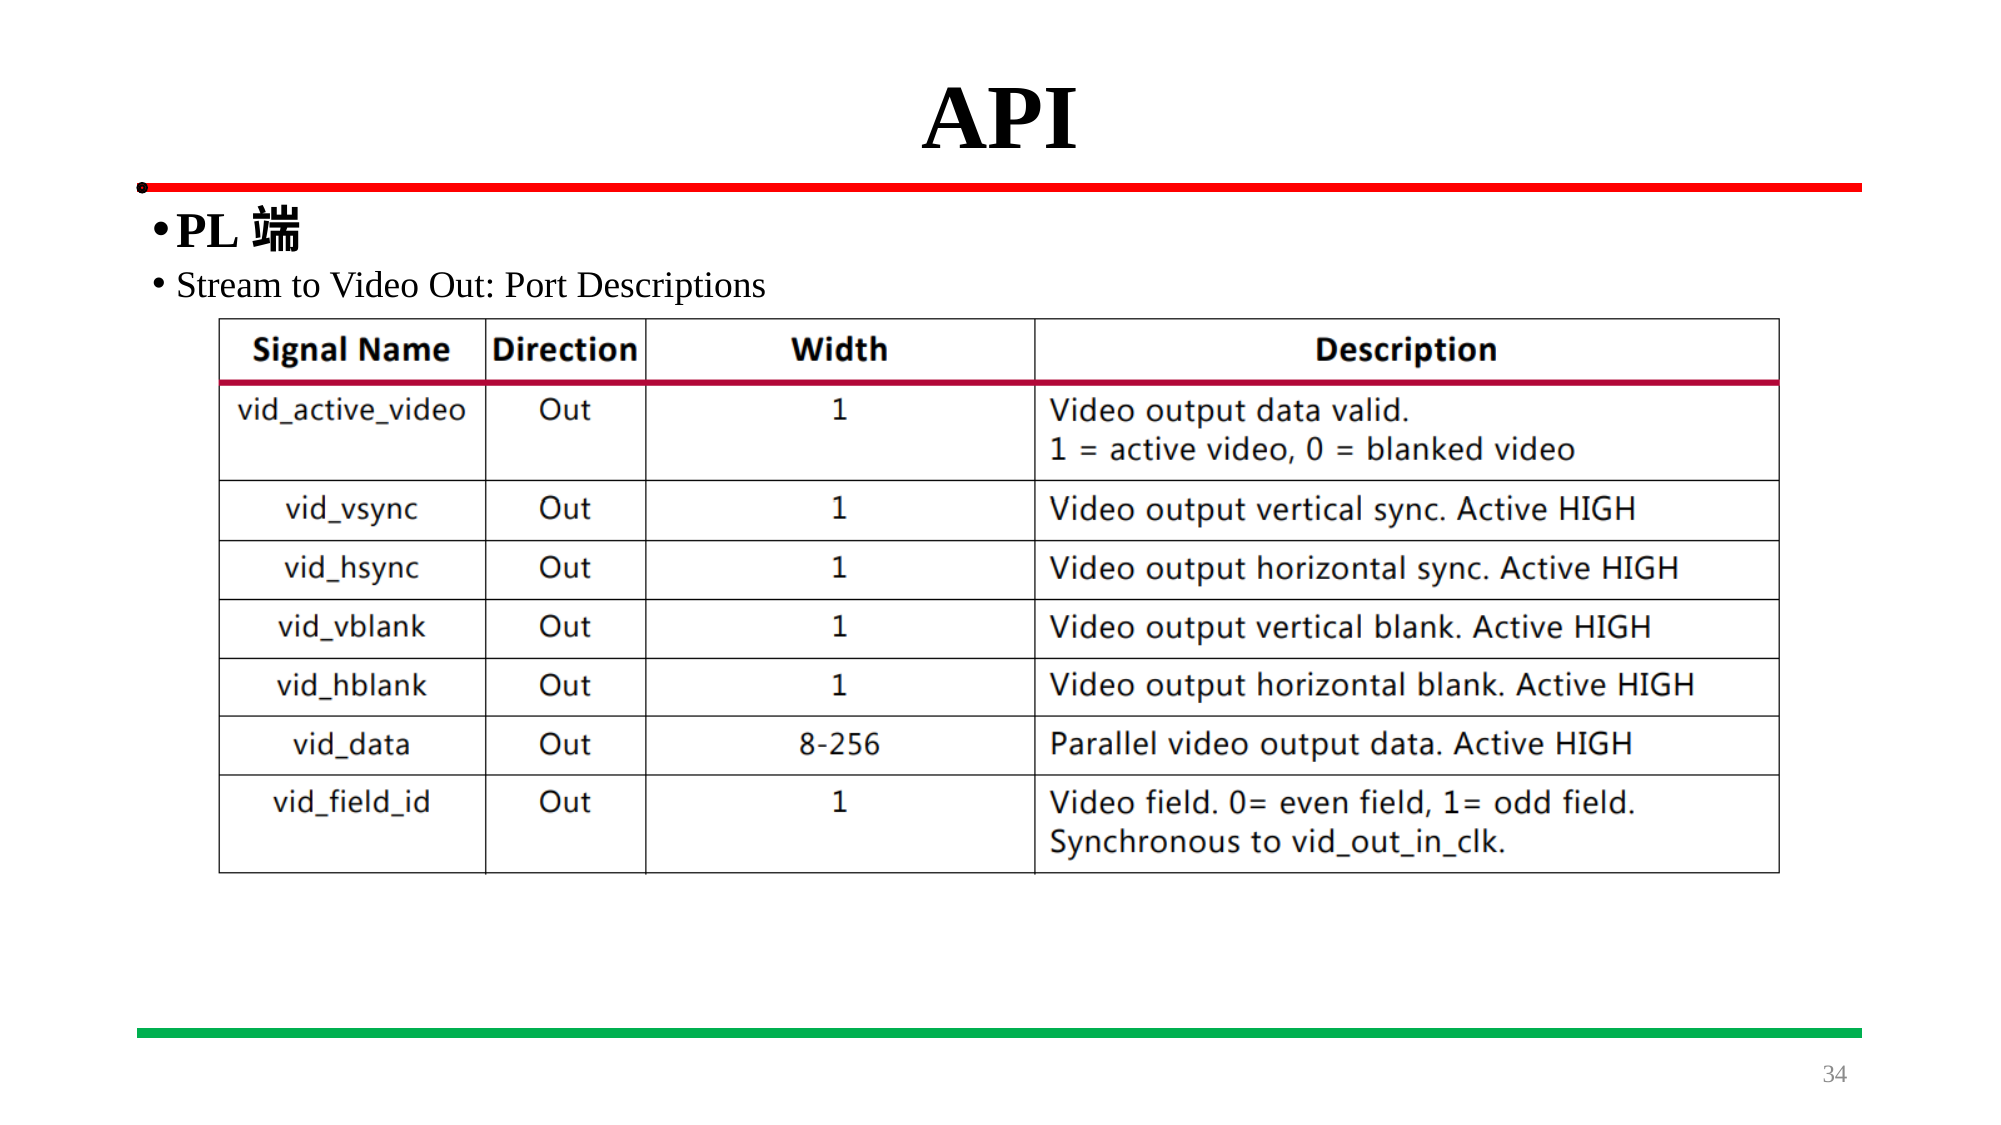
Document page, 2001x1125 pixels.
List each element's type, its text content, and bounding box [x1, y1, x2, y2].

list PL端 Stream to Video Out: Port Descriptions [137, 197, 1863, 1024]
picture [215, 312, 1785, 876]
text_box [136, 182, 148, 194]
title API [137, 59, 1863, 178]
slide_number 34 [1412, 1042, 1863, 1103]
